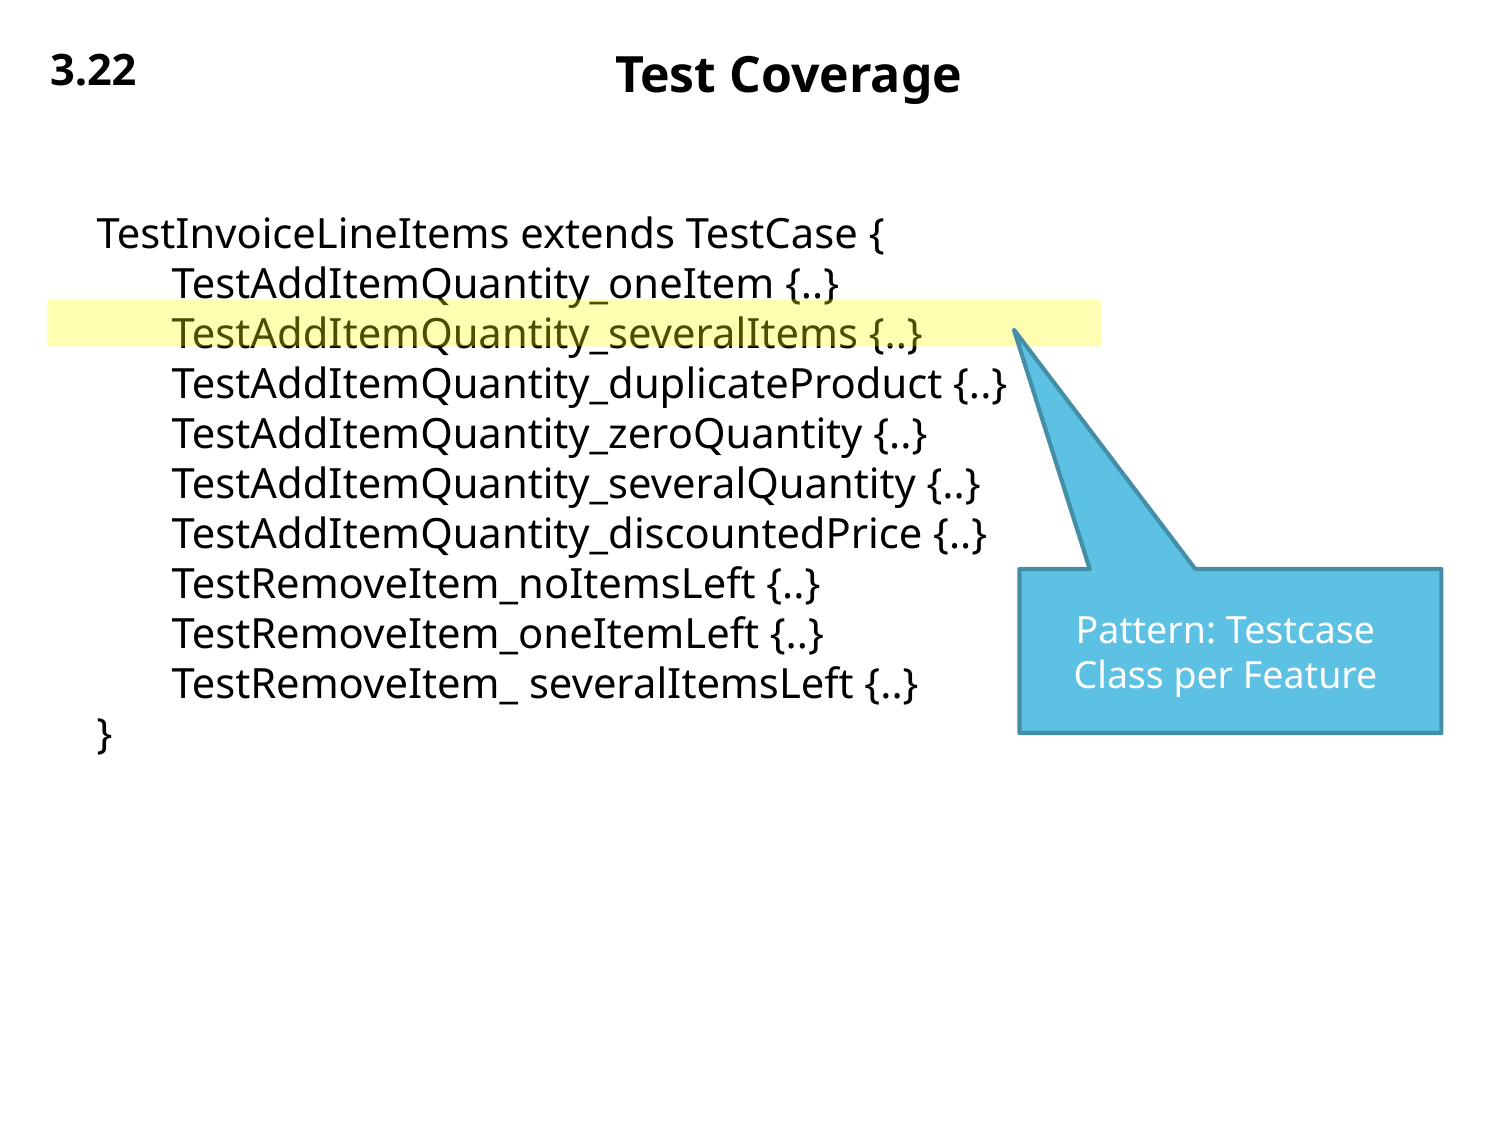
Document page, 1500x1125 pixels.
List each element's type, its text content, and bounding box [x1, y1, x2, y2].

title Test Coverage [152, 35, 1425, 108]
text_box TestInvoiceLineItems extends TestCase { TestAddItemQuantity_oneItem {..} TestAddItemQuantity_severalItems {..} TestAddItemQuantity_duplicateProduct {..} TestAddItemQuantity_zeroQuantity {..} TestAddItemQuantity_severalQuantity {..} TestAddItemQuantity_discountedPrice {..} TestRemoveItem_noItemsLeft {..} TestRemoveItem_oneItemLeft {..} TestRemoveItem_ severalItemsLeft {..} } [81, 199, 1465, 765]
text_box Pattern: Testcase Class per Feature [1011, 327, 1444, 736]
list 3.22 [35, 35, 153, 106]
text_box [45, 297, 1104, 348]
